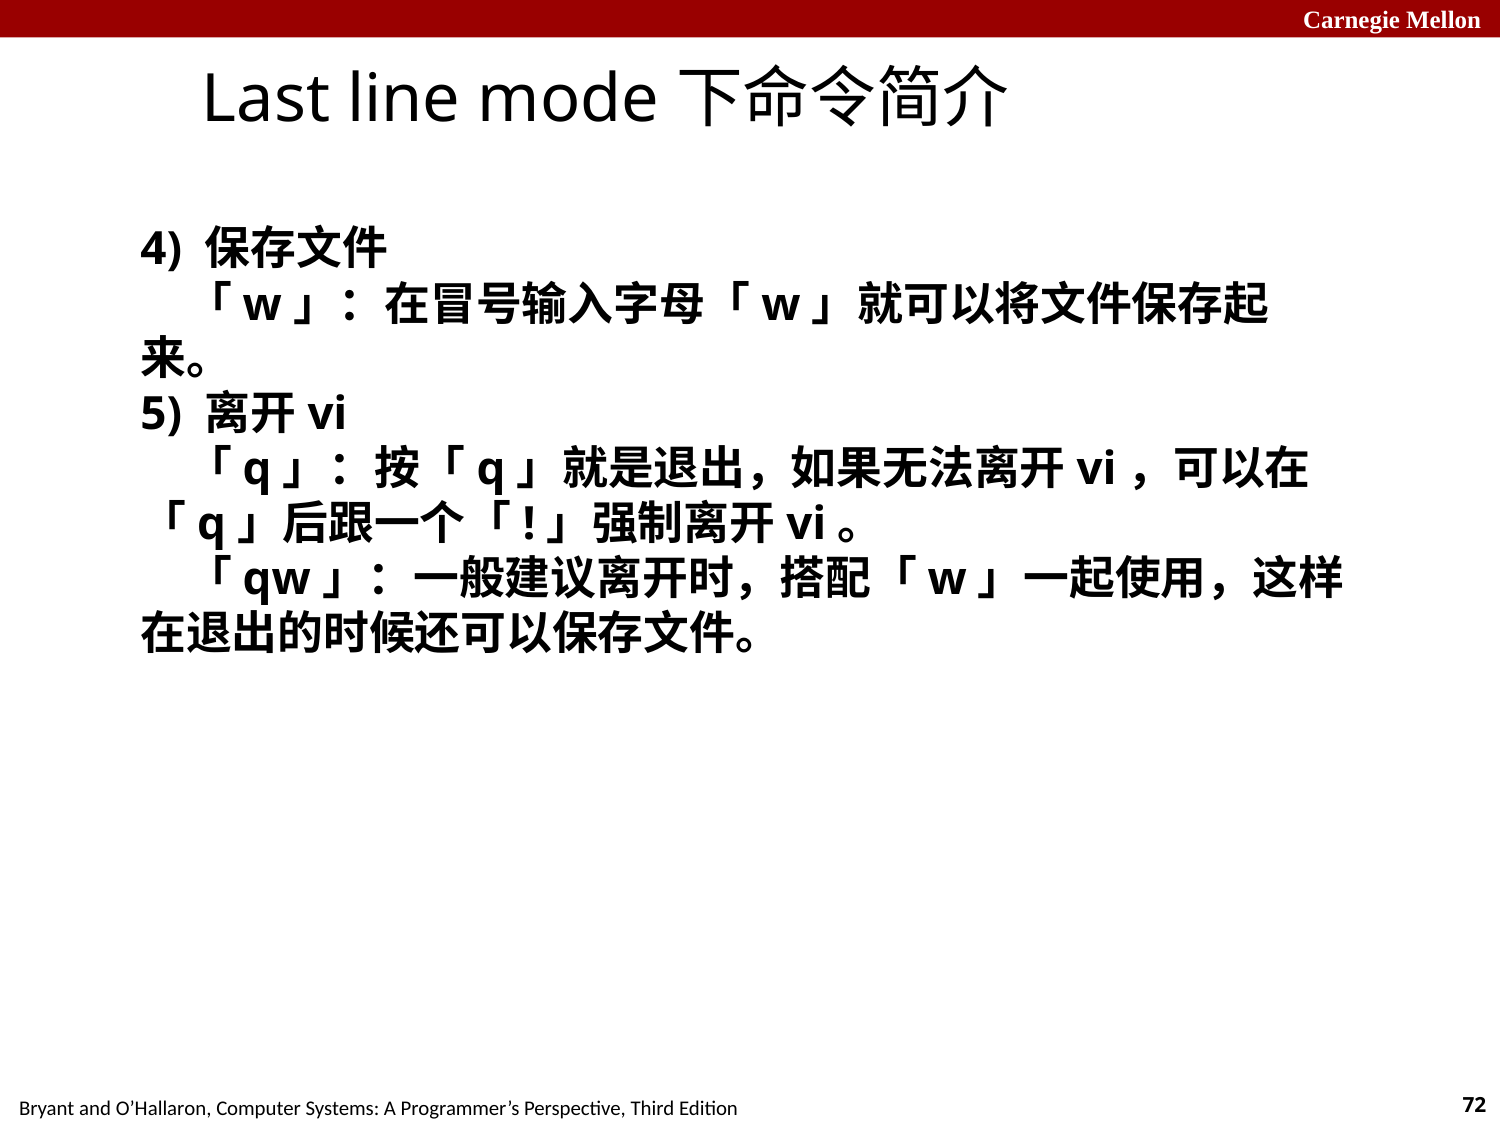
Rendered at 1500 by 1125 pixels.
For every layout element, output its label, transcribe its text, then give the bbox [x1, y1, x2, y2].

text_box 4) 保存文件 「w」：在冒号输入字母「w」就可以将文件保存起来。 5) 离开vi 「q」：按「q」就是退出，如果无法离开vi，可以在「q」后跟一个「!」强制离开vi。 「qw」：一般建议离开时，搭配「w」一起使用，这样在退出的时候还可以保存文件。 [128, 213, 1364, 665]
text_box Last line mode下命令简介 [111, 49, 1100, 141]
